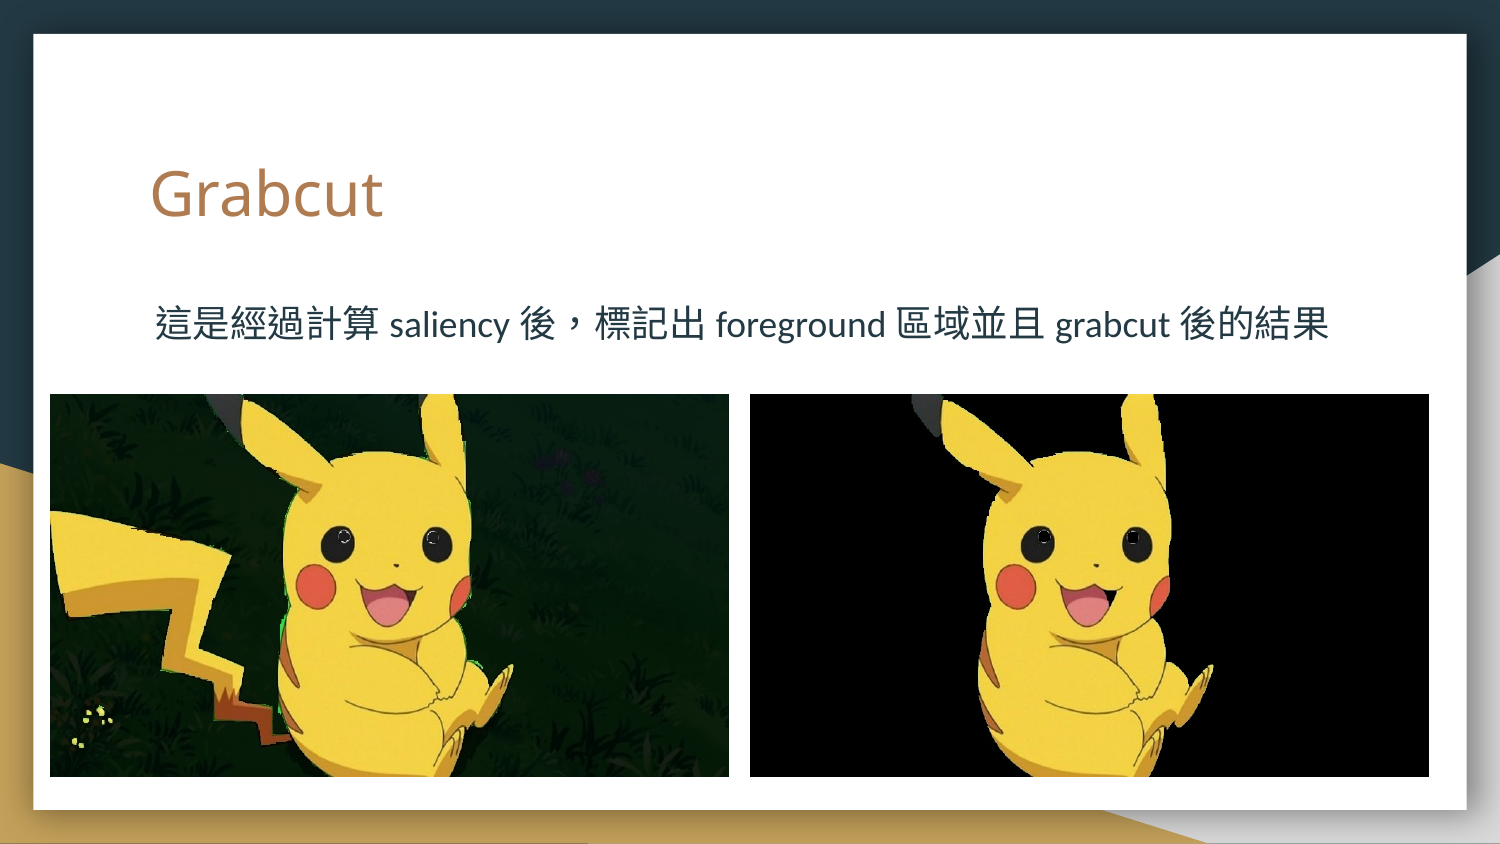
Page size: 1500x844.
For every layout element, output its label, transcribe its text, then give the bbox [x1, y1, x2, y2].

title Grabcut [134, 138, 1366, 296]
picture [749, 394, 1429, 778]
picture [49, 394, 729, 778]
list 這是經過計算saliency後，標記出foreground區域並且grabcut後的結果 [140, 278, 1372, 680]
